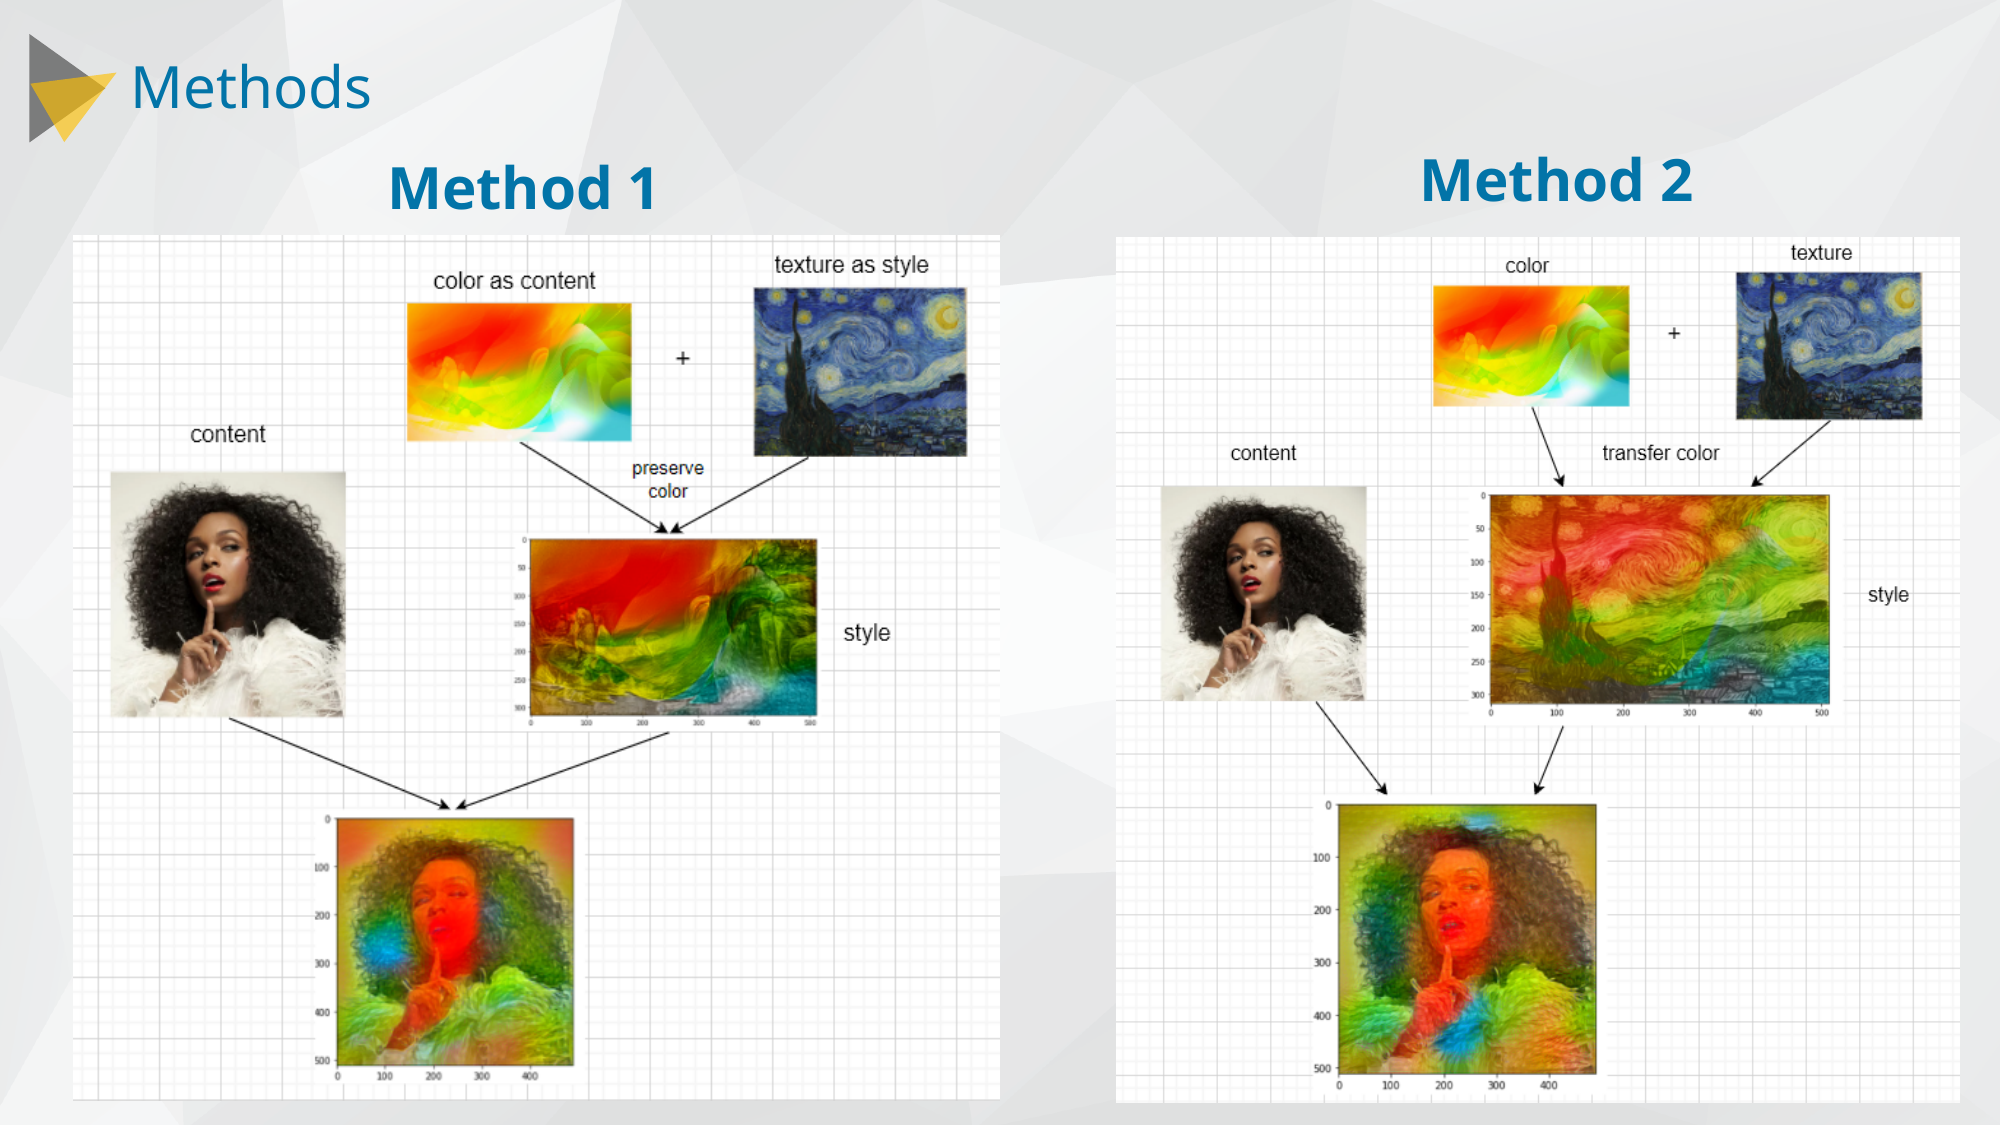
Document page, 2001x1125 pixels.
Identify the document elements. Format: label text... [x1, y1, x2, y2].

text_box Methods [116, 43, 652, 128]
picture [0, 0, 2000, 1125]
text_box Method 1 [372, 143, 728, 229]
text_box Method 2 [1404, 135, 1760, 221]
